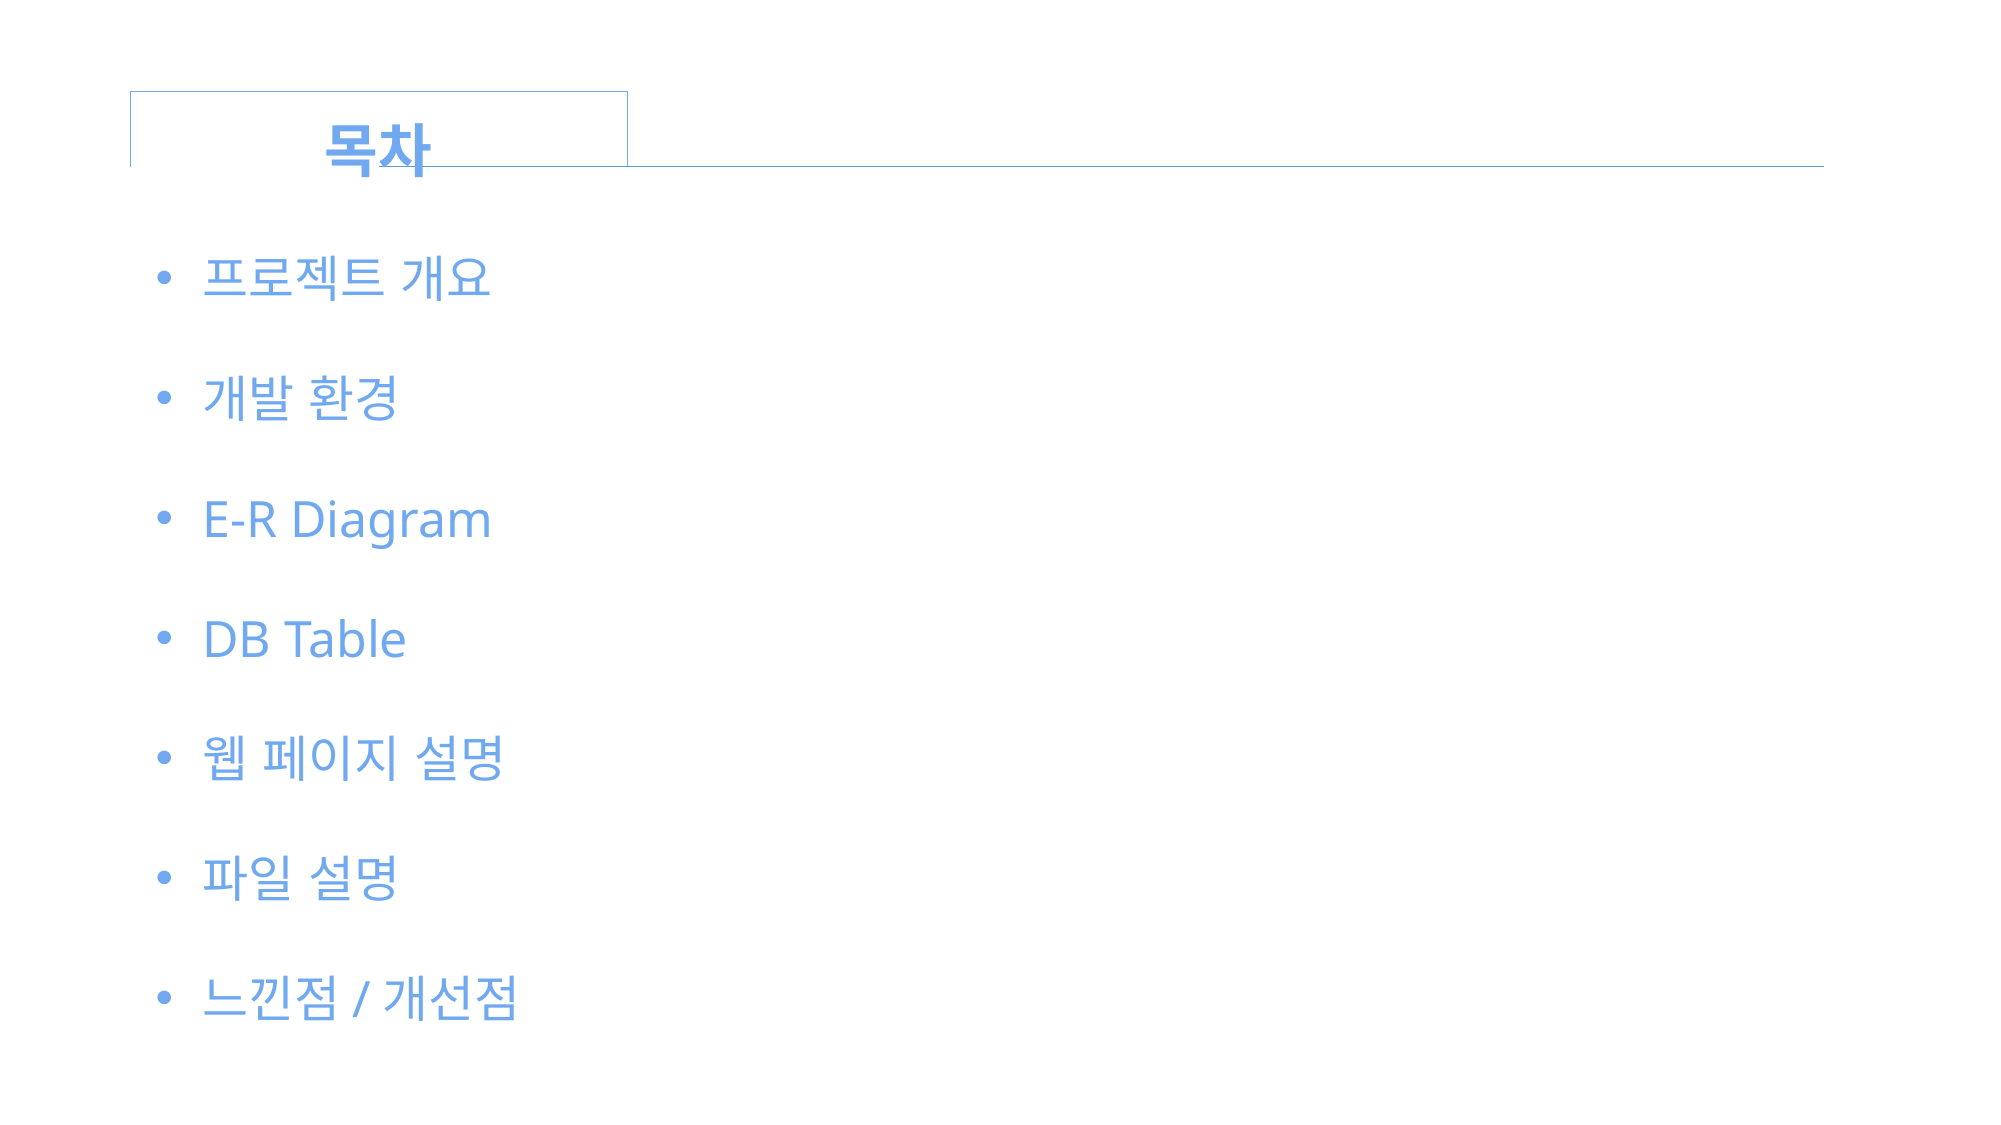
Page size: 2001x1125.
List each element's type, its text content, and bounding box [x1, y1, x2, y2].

text_box 목차 [310, 106, 447, 192]
text_box [130, 91, 628, 167]
text_box 프로젝트 개요 개발 환경 E-R Diagram DB Table 웹 페이지 설명 파일 설명 느낀점/개선점 [140, 239, 536, 1035]
